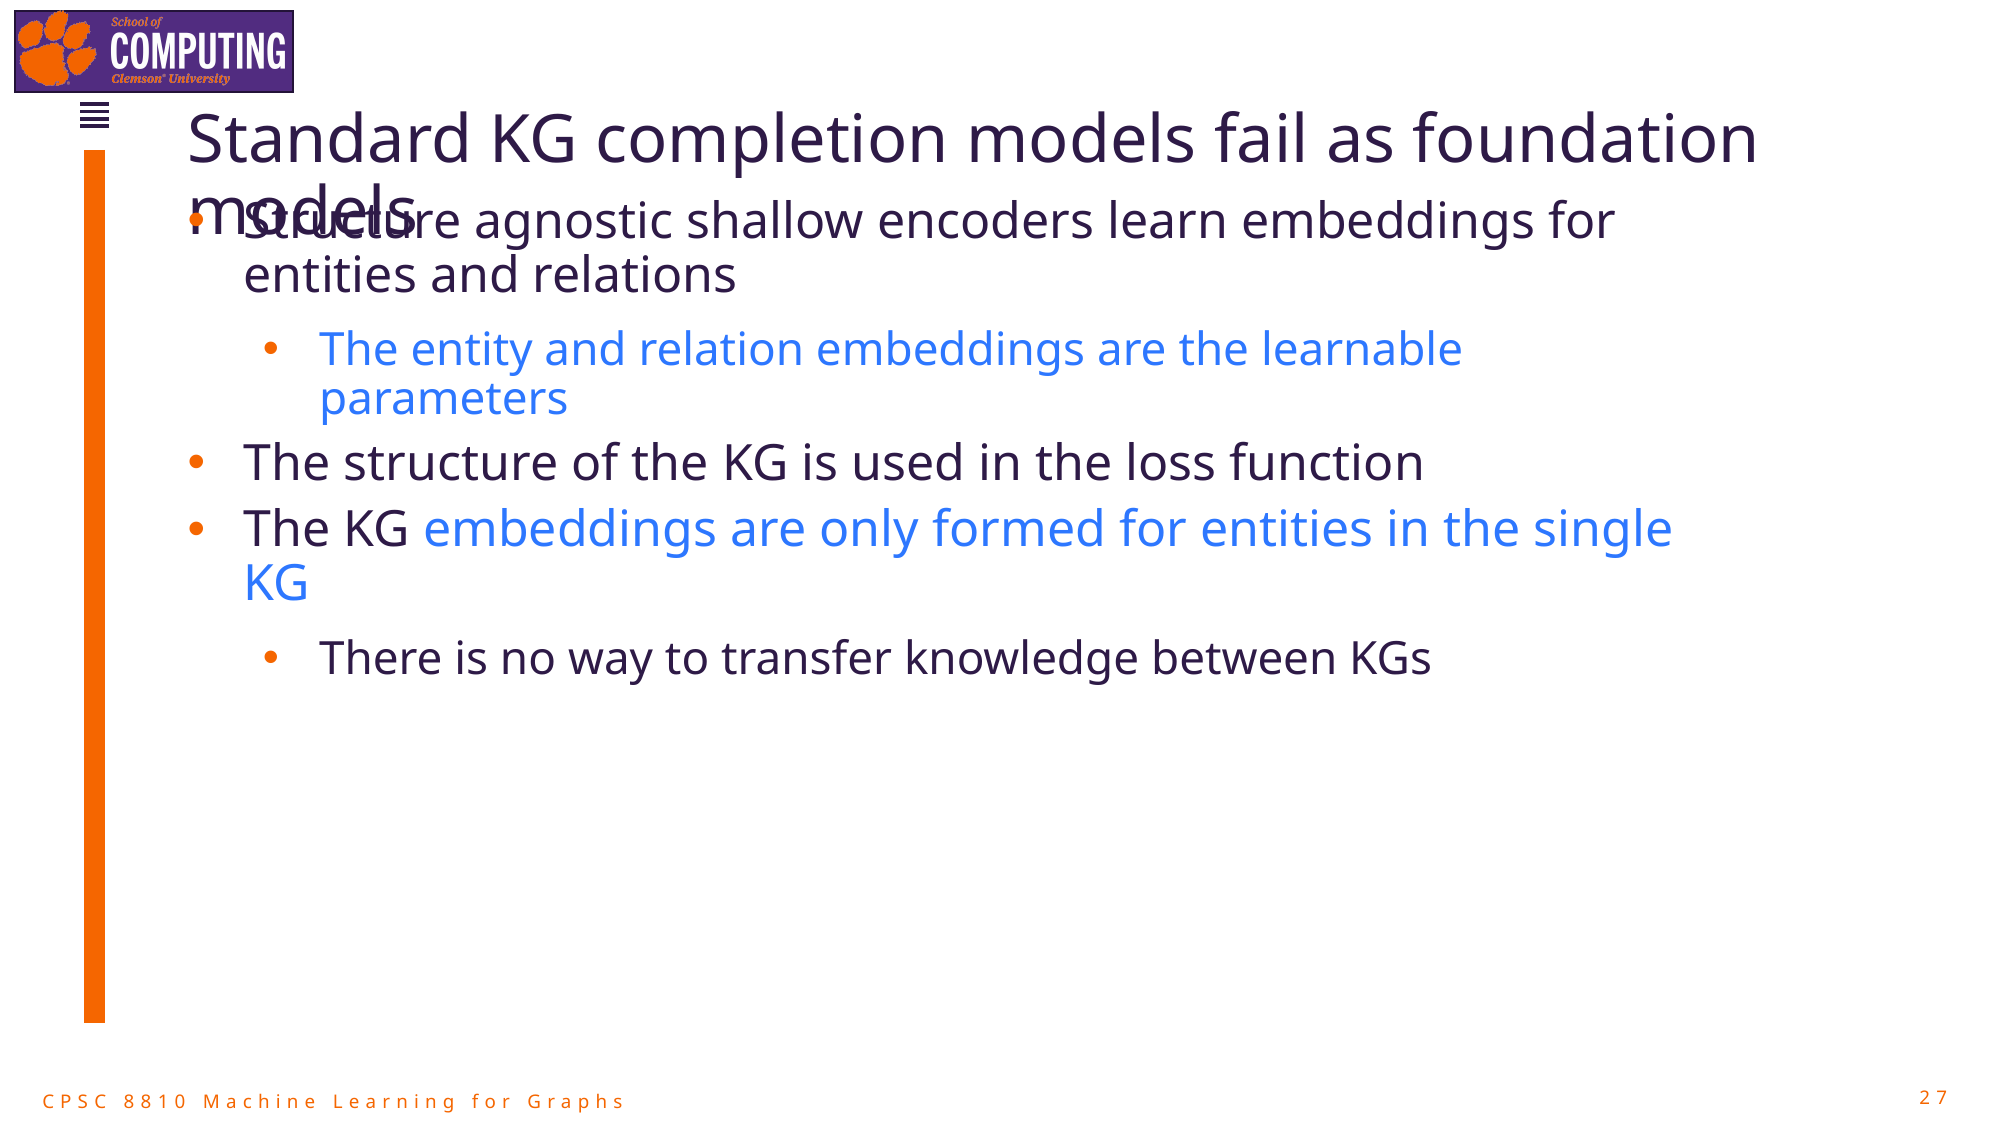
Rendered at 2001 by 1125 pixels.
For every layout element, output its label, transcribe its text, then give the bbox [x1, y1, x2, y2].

list Structure agnostic shallow encoders learn embeddings for entities and relations The entity and relation embeddings are the learnable parameters The structure of the KG is used in the loss function The KG embeddings are only formed for entities in the single KG There is no way to transfer knowledge between KGs [187, 195, 1718, 585]
title Standard KG completion models fail as foundation models [187, 104, 1913, 178]
picture [18, 10, 285, 86]
